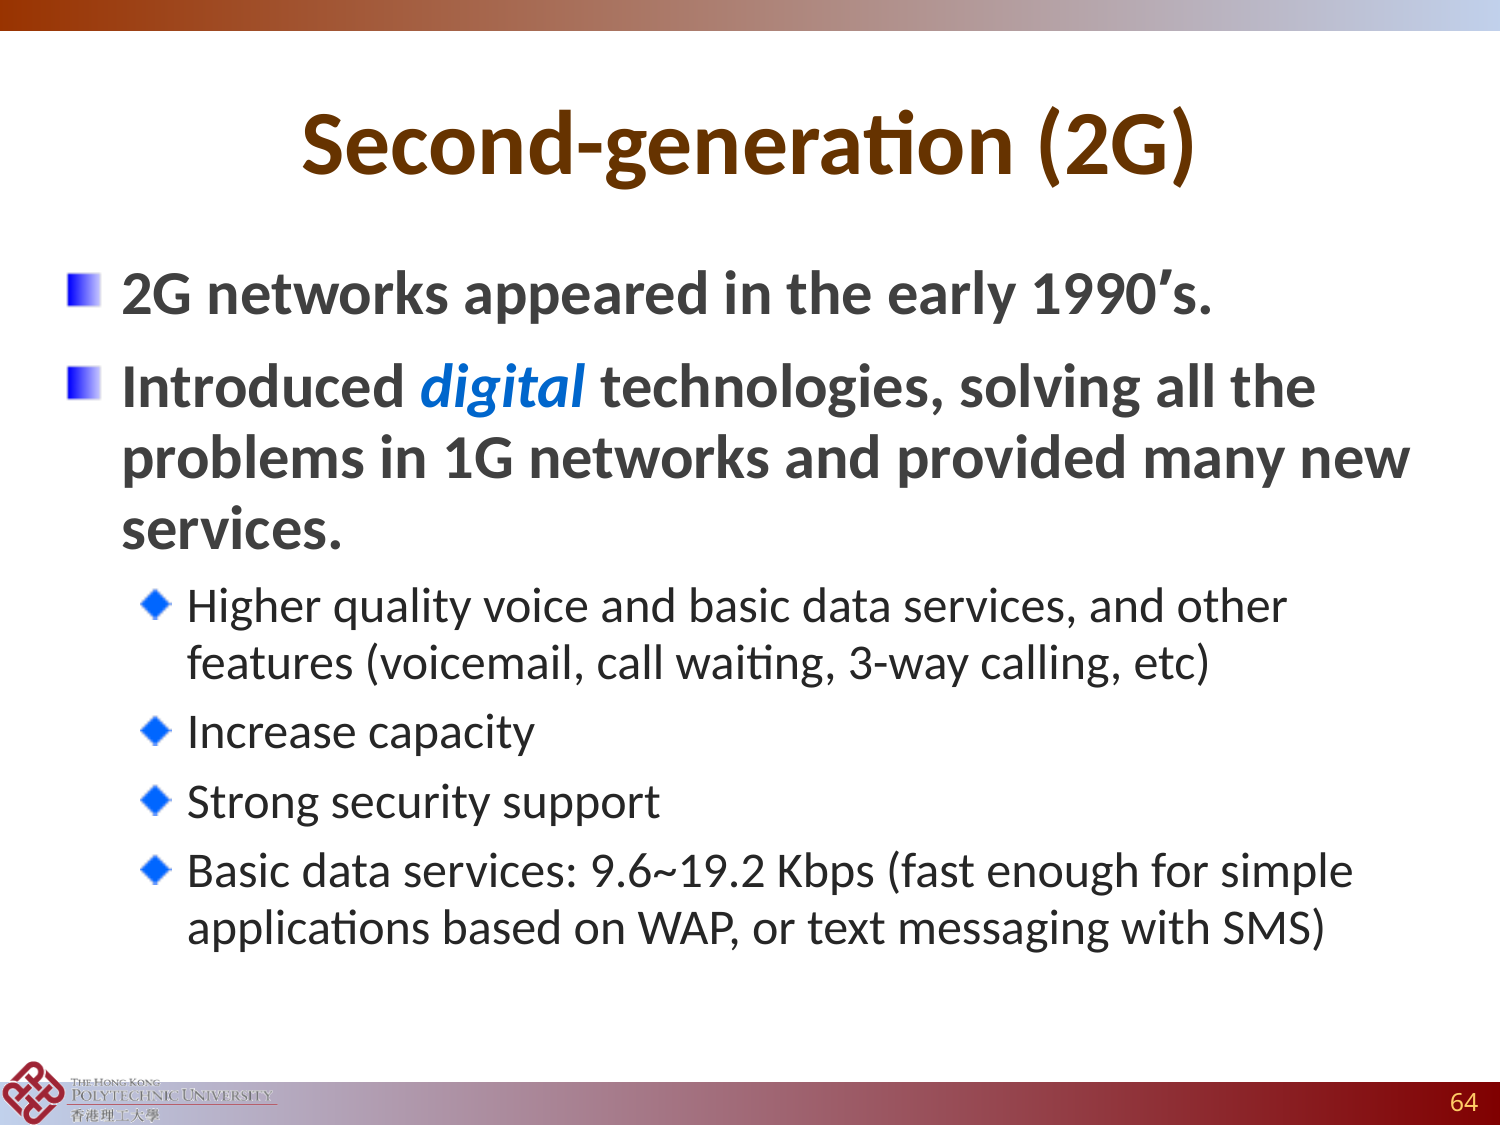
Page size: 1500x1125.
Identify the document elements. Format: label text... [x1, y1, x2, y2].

title Second-generation (2G) [0, 75, 1500, 213]
picture [140, 714, 172, 746]
picture [65, 364, 105, 404]
picture [140, 853, 172, 885]
picture [0, 1061, 278, 1125]
list 2G networks appeared in the early 1990’s. Introduced digital technologies, solving all the problems in 1G networks and provided many new services. Higher quality voice and basic data services, and other features (voicemail, call waiting, 3-way calling, etc) Increase capacity Strong security support Basic data services: 9.6~19.2 Kbps (fast enough for simple applications based on WAP, or text messaging with SMS) [50, 249, 1449, 1050]
picture [65, 271, 105, 311]
picture [140, 587, 172, 620]
picture [140, 783, 172, 816]
